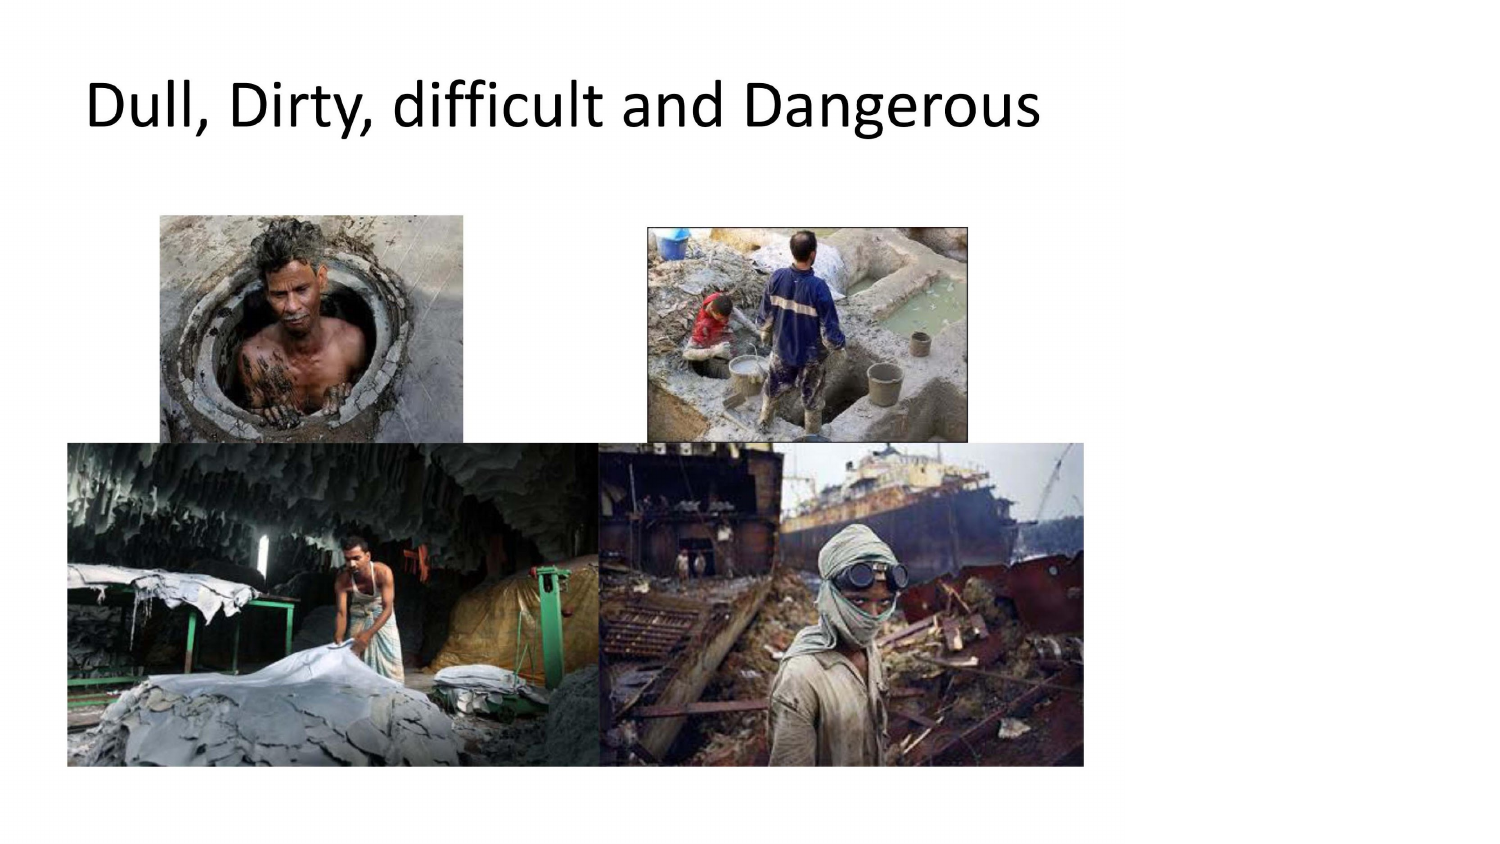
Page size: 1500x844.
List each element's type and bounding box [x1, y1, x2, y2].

picture [0, 0, 1126, 844]
